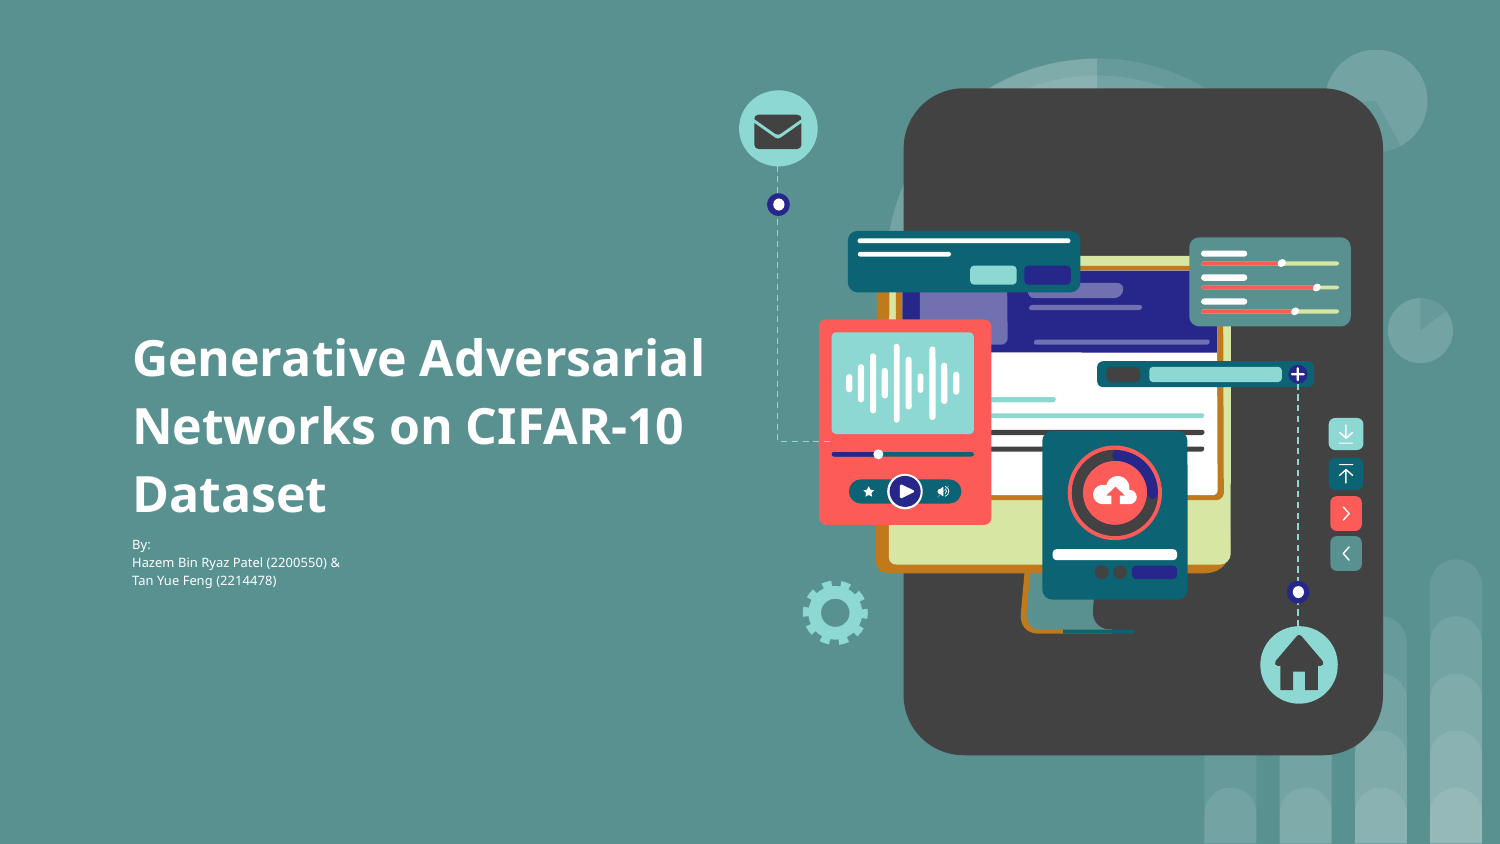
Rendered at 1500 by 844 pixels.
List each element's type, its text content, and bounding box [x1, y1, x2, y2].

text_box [736, 88, 1384, 756]
subtitle By: Hazem Bin Ryaz Patel (2200550) & Tan Yue Feng (2214478) [116, 520, 731, 624]
title Generative Adversarial Networks on CIFAR-10 Dataset [116, 205, 731, 520]
